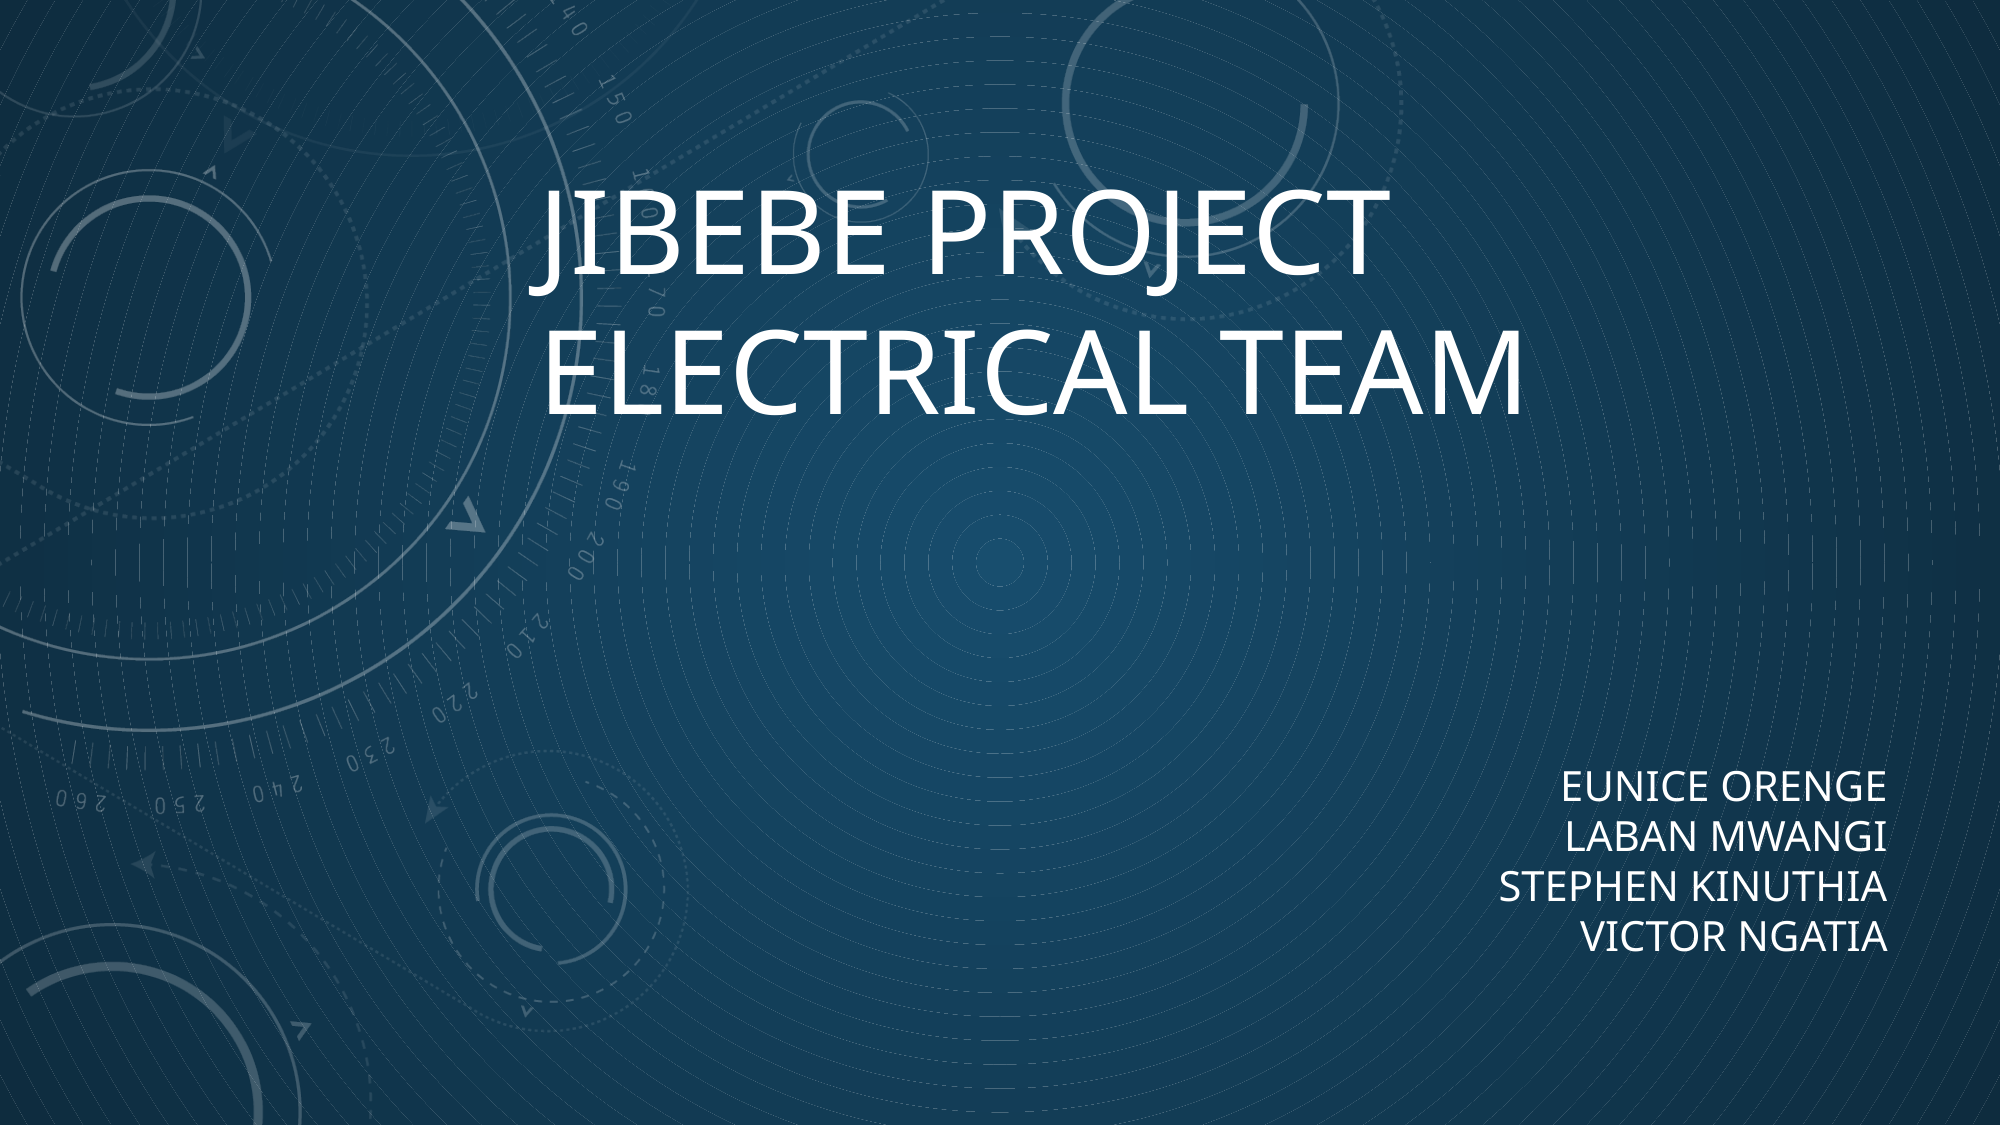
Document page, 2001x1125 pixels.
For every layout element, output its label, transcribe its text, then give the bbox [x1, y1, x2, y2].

title JIBEBE PROJECT ELECTRICAL TEAM [518, 137, 1904, 476]
picture [0, 0, 2000, 1125]
subtitle EUNICE ORENGE LABAN MWANGI STEPHEN KINUTHIA VICTOR NGATIA [522, 708, 1908, 980]
